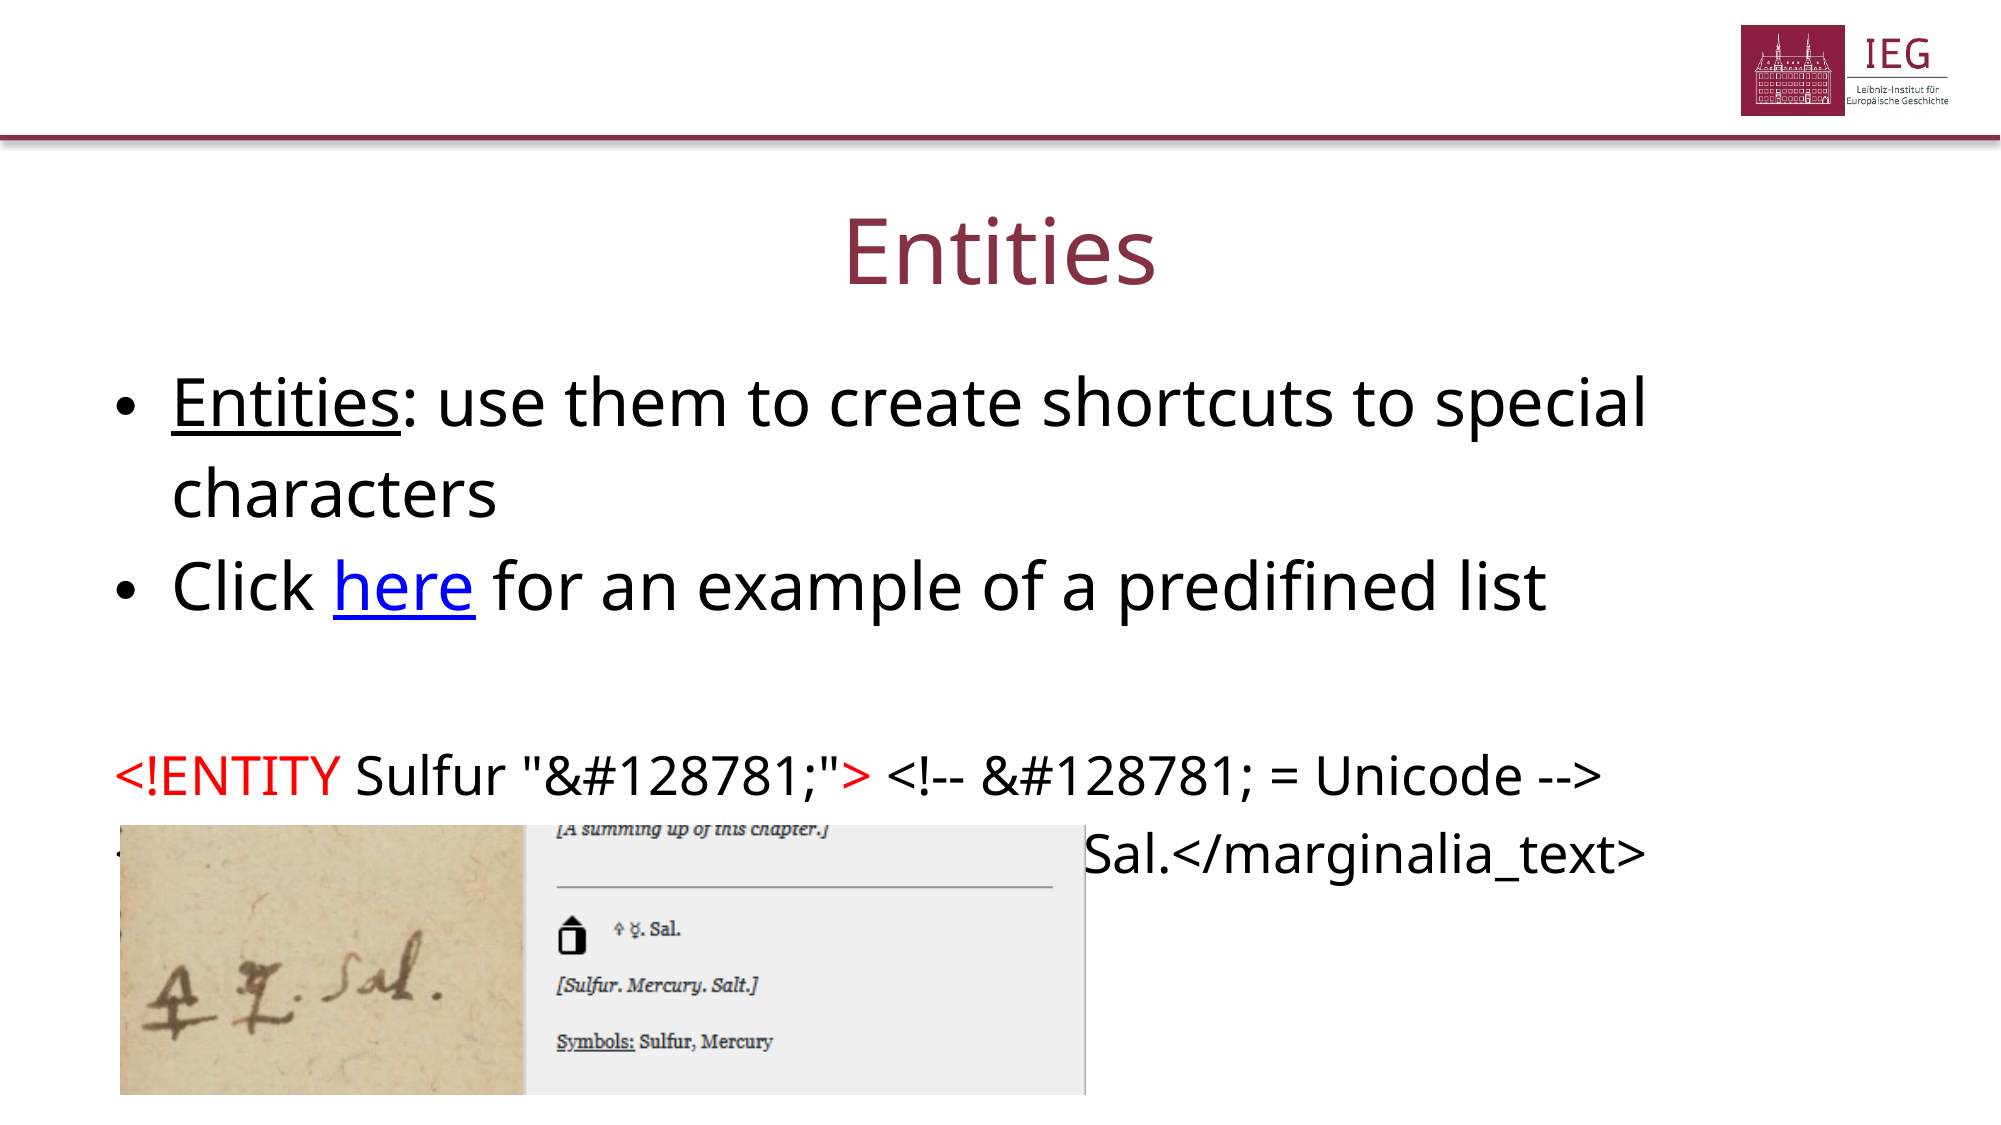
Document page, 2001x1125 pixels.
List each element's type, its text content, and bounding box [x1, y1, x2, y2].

text_box Entities: use them to create shortcuts to special characters Click here for an example of a predifined list <!ENTITY Sulfur "&#128781;"> <!-- &#128781; = Unicode --> <marginalia_text>&Sulfur; &Mercury;. Sal.</marginalia_text> [99, 352, 2000, 1028]
text_box Entities [99, 154, 1900, 342]
picture [119, 824, 1086, 1096]
picture [1741, 25, 1950, 116]
